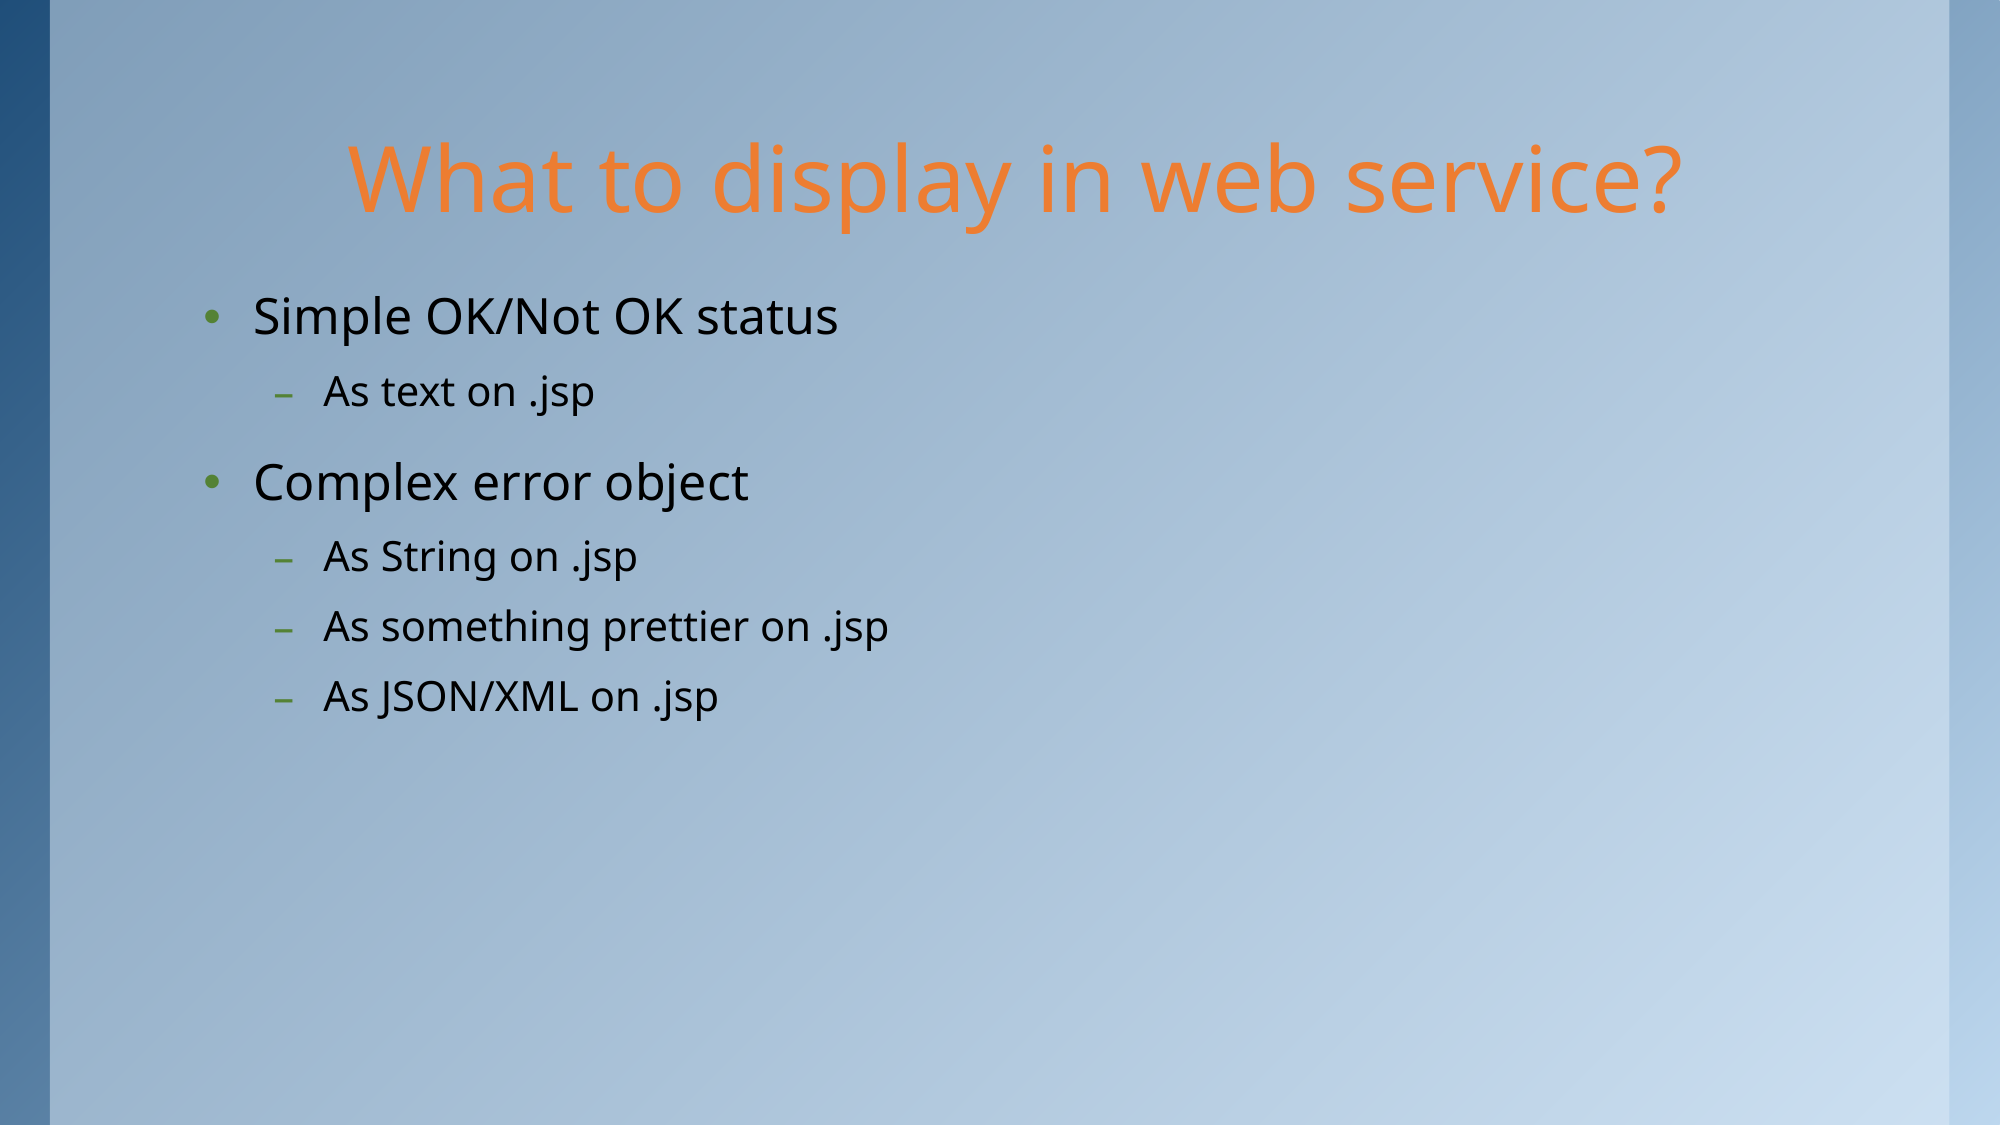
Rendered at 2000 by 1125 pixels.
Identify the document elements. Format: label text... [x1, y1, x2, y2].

list Simple OK/Not OK status As text on .jsp Complex error object As String on .jsp As something prettier on .jsp As JSON/XML on .jsp [183, 279, 1850, 1013]
title What to display in web service? [183, 12, 1850, 242]
